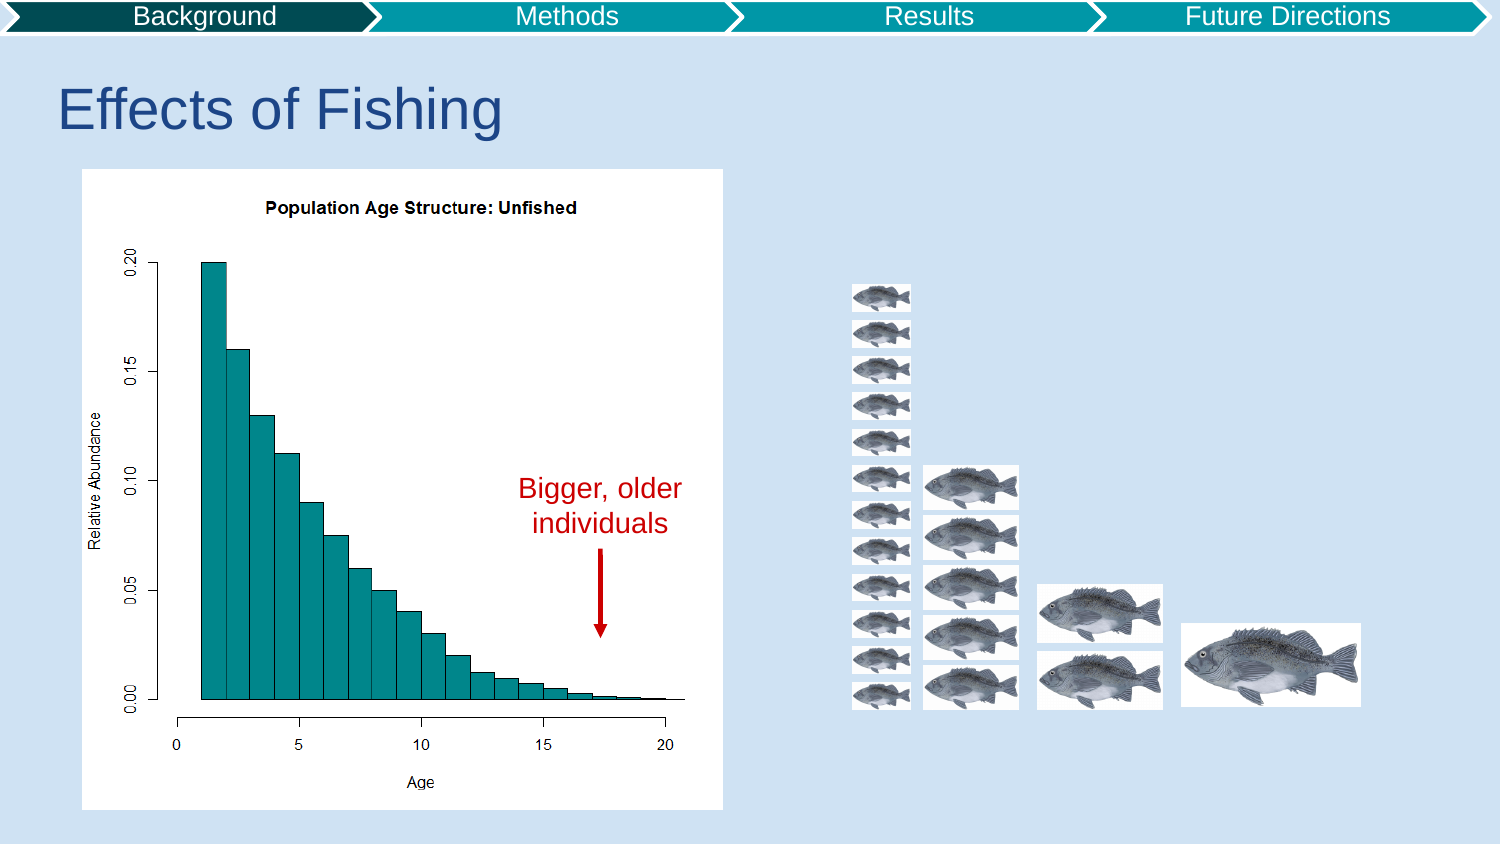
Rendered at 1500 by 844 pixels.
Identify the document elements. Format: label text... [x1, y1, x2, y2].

picture [851, 573, 911, 602]
picture [851, 356, 911, 384]
picture [851, 428, 911, 457]
title Effects of Fishing [42, 56, 1440, 151]
picture [851, 501, 911, 529]
picture [851, 392, 911, 421]
picture [923, 465, 1019, 510]
picture [851, 610, 911, 638]
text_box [0, 0, 1492, 35]
picture [82, 169, 723, 810]
picture [851, 464, 911, 493]
picture [851, 646, 911, 674]
picture [851, 682, 911, 710]
picture [851, 284, 911, 312]
picture [923, 565, 1019, 610]
picture [851, 320, 911, 348]
picture [851, 537, 911, 566]
picture [1037, 584, 1163, 643]
picture [1037, 651, 1163, 710]
picture [923, 665, 1019, 710]
picture [923, 515, 1019, 560]
picture [923, 615, 1019, 660]
picture [1181, 623, 1361, 707]
